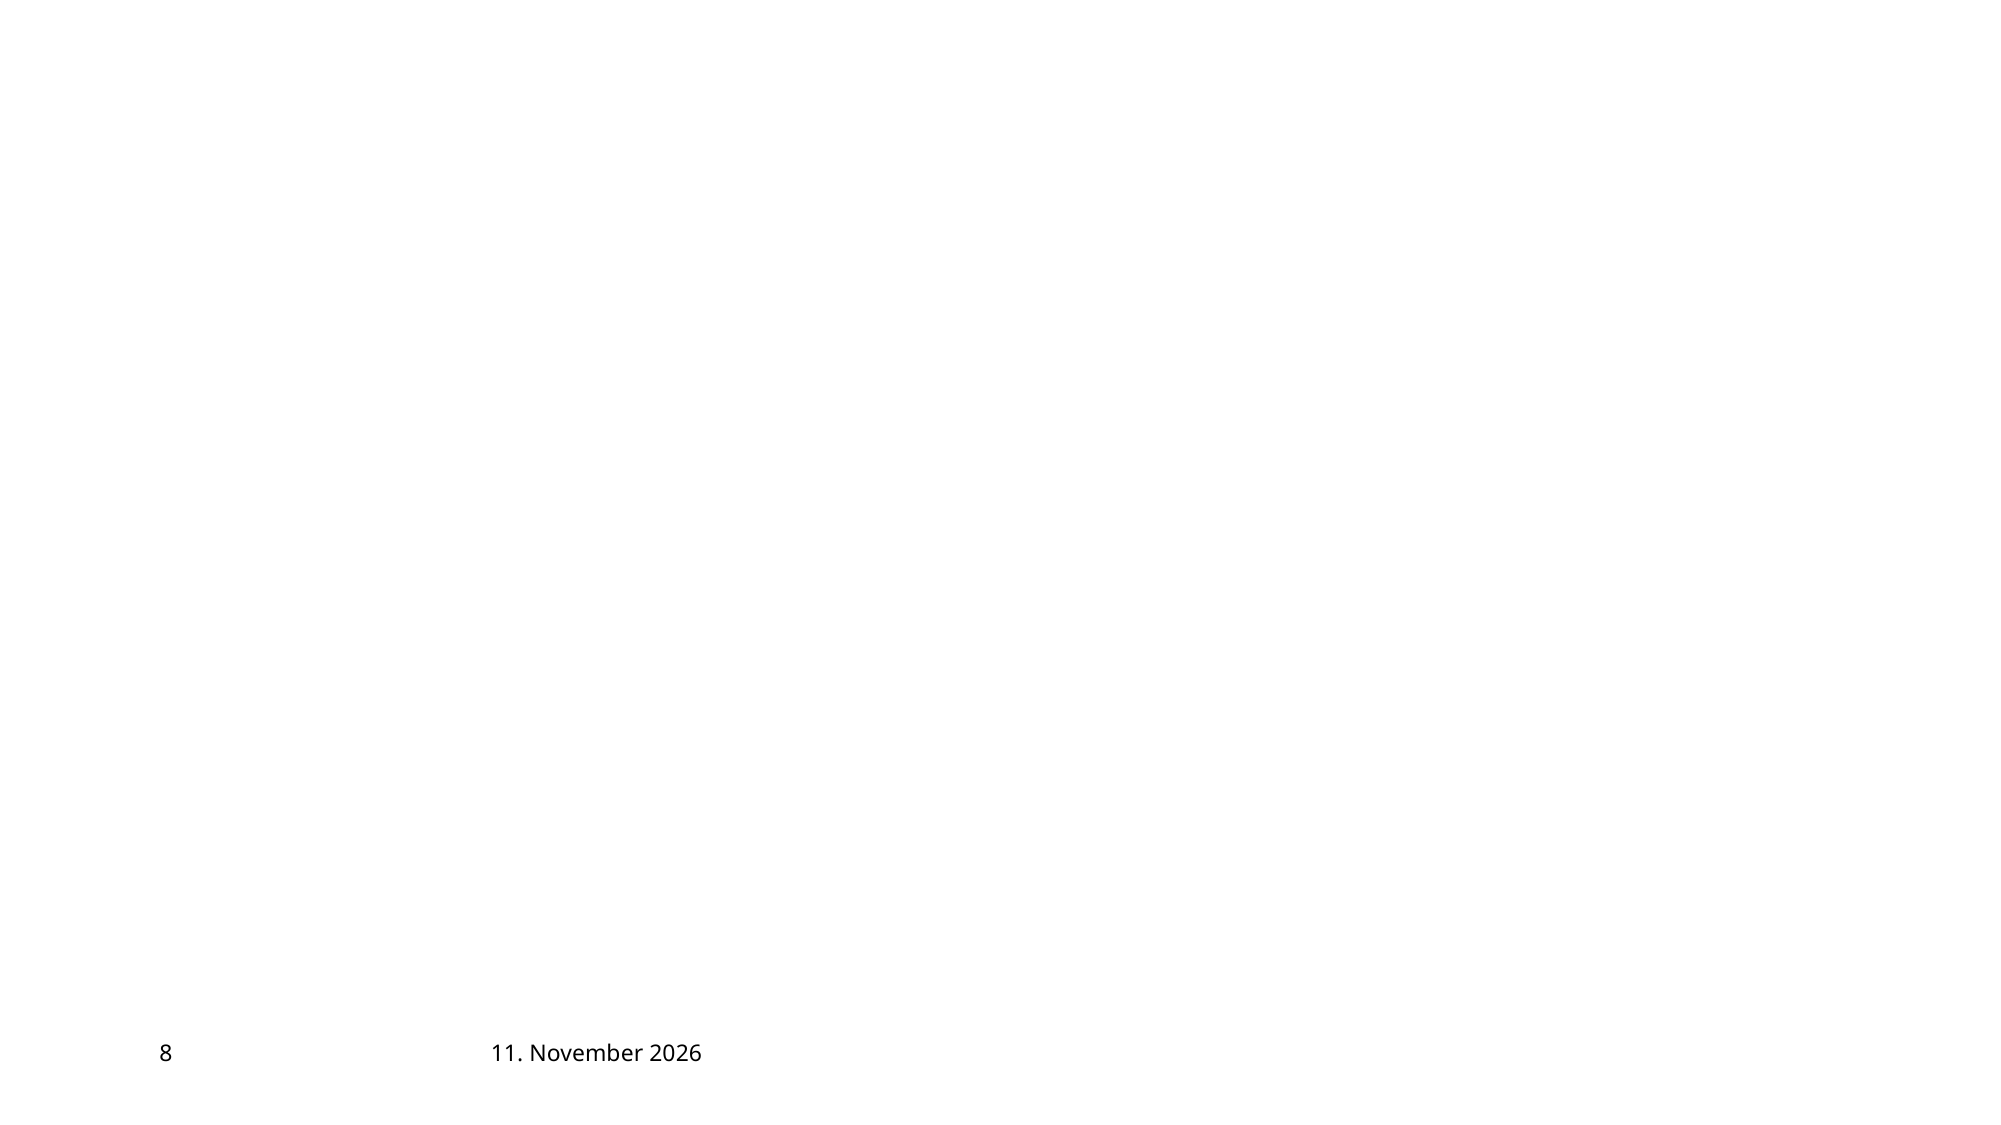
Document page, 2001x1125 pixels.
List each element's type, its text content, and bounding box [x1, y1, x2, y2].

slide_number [490, 1038, 707, 1080]
slide_number 8 [159, 1038, 246, 1080]
